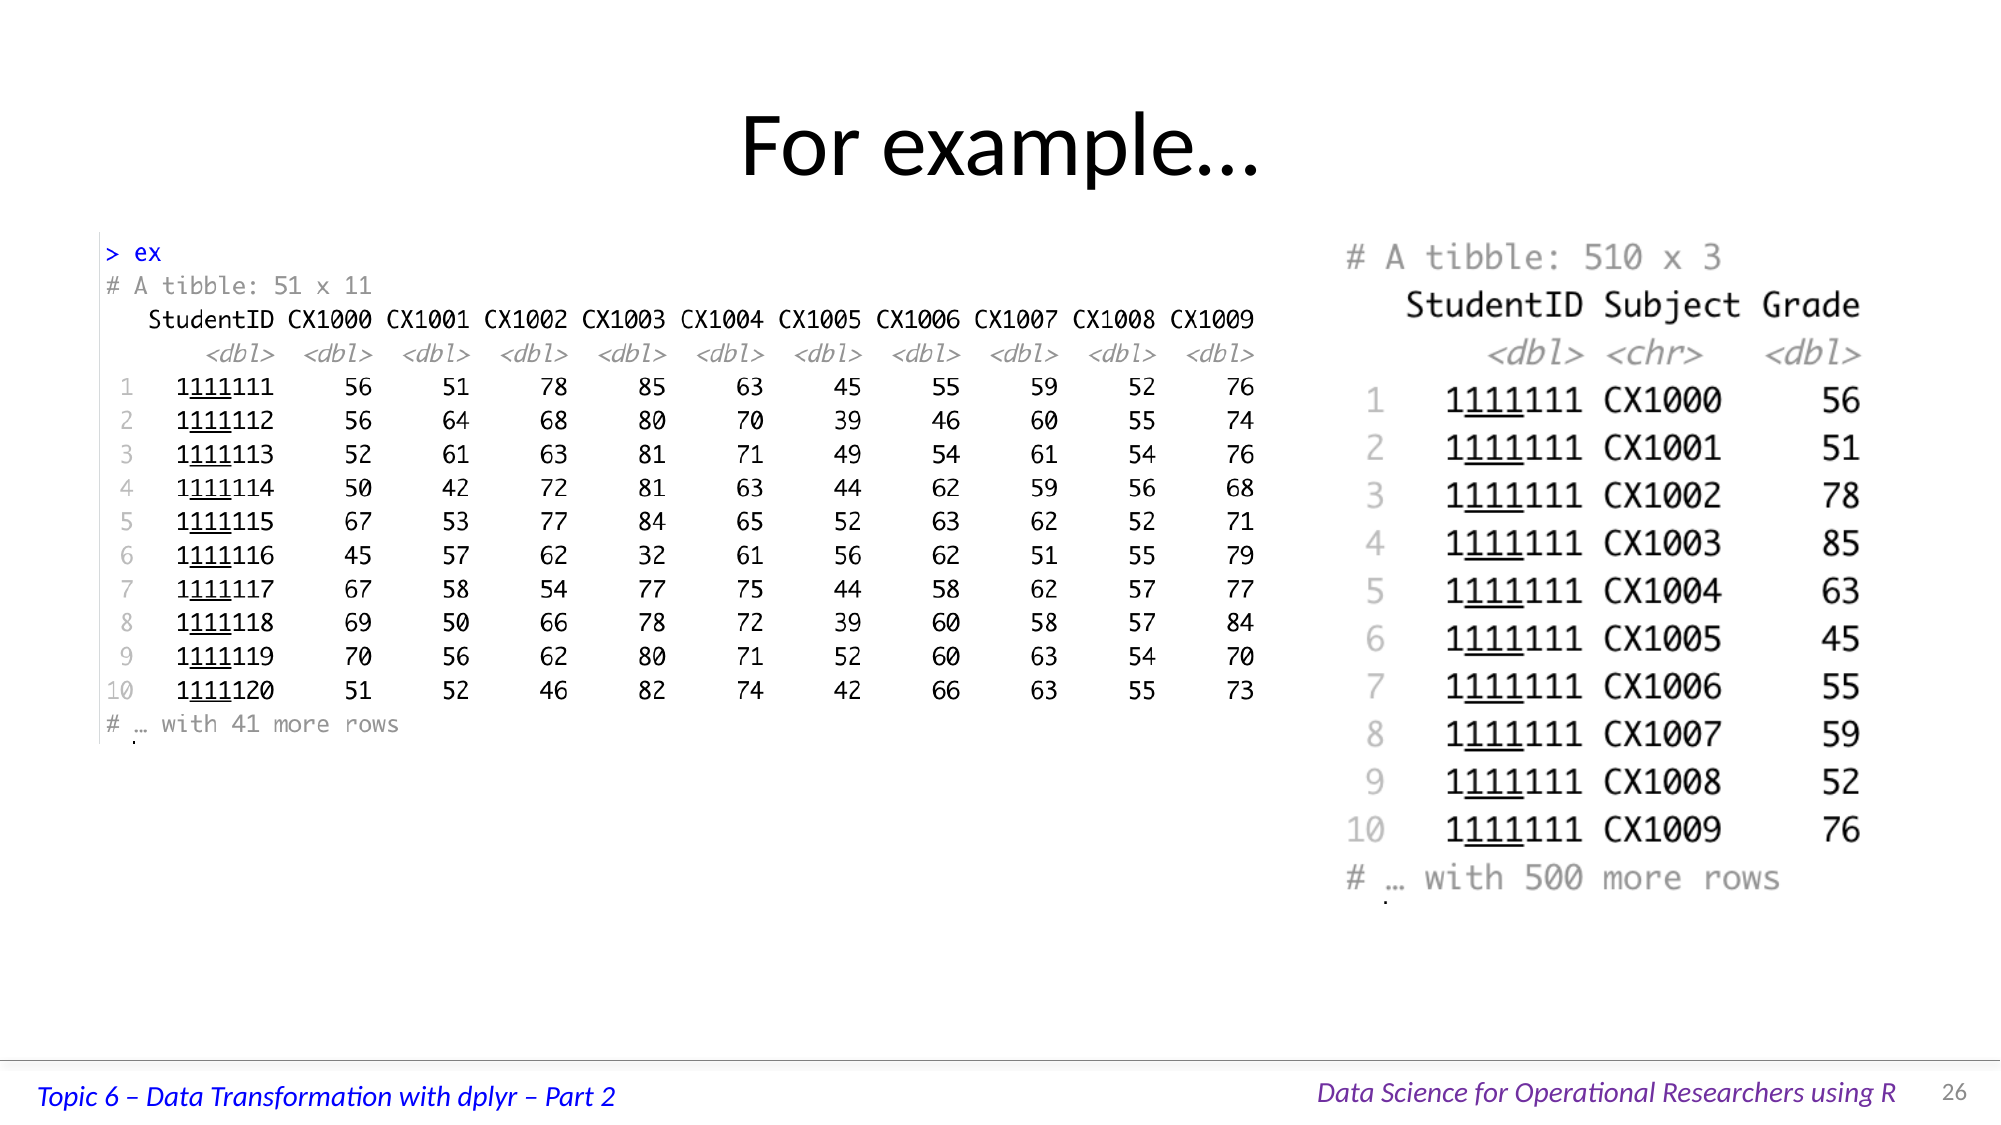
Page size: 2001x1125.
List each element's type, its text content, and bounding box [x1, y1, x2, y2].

slide_number 26 [1899, 1060, 1983, 1120]
title For example… [99, 45, 1900, 233]
picture [99, 232, 1269, 745]
picture [1341, 232, 1942, 904]
